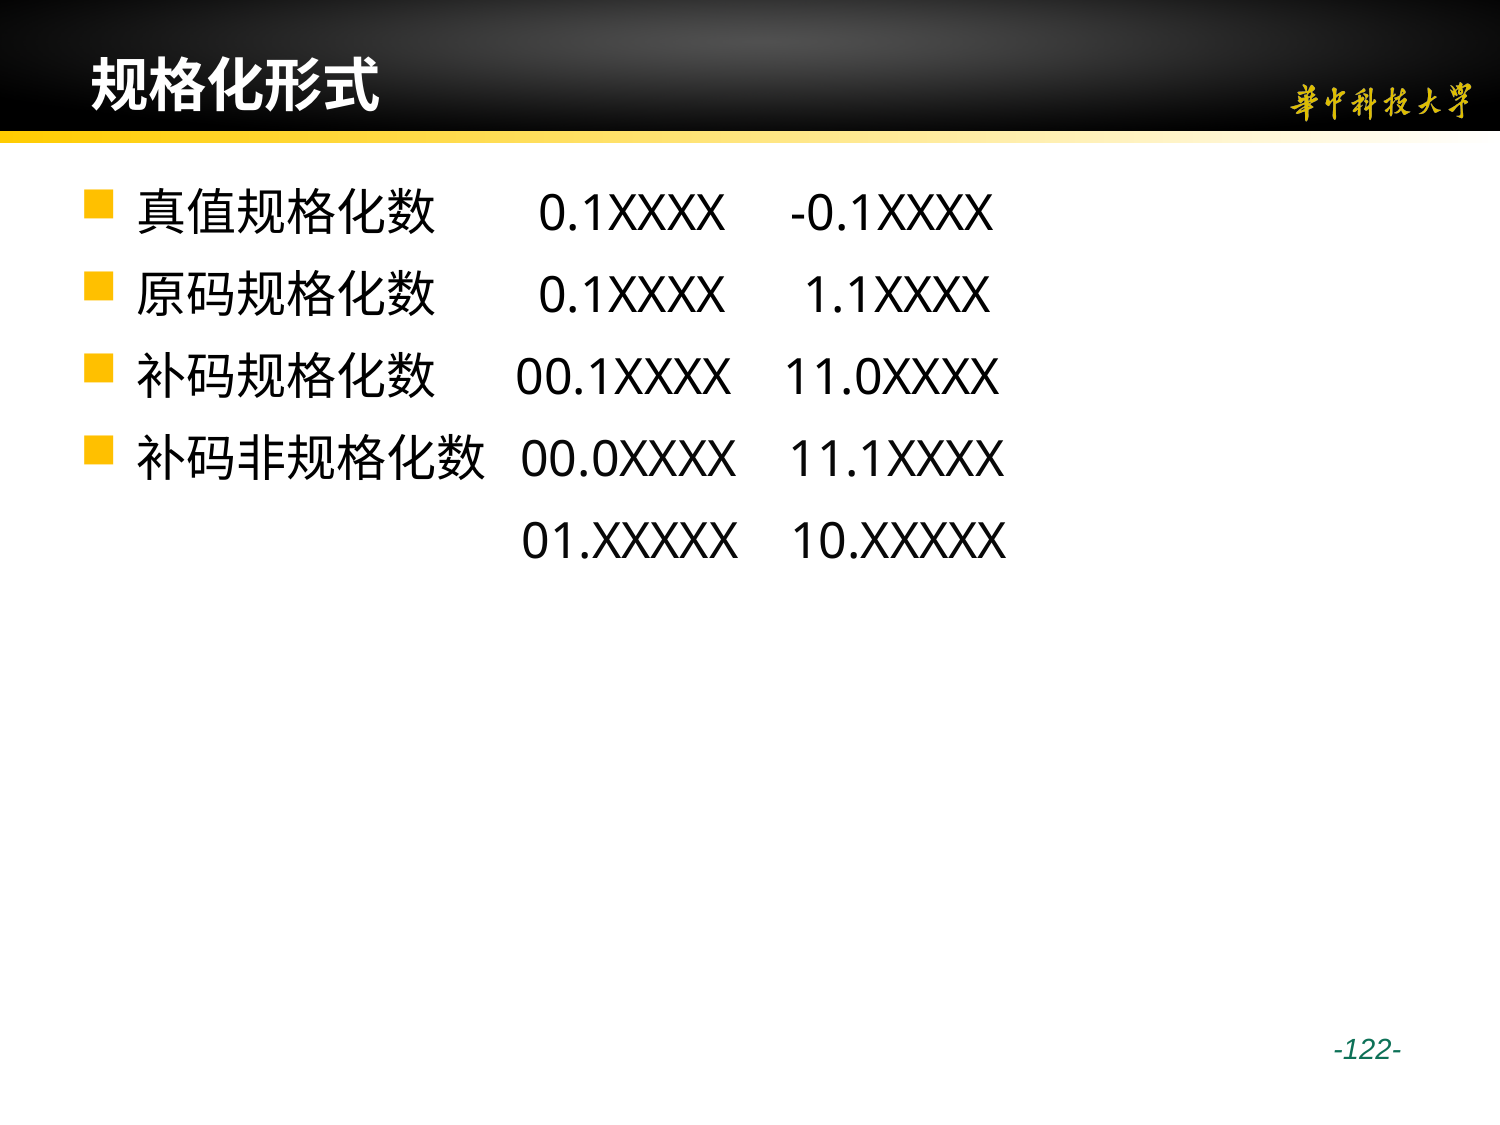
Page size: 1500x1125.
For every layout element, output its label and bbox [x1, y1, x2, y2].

picture [0, 0, 1500, 131]
text_box [650, 131, 655, 143]
slide_number [1257, 1023, 1425, 1102]
title [74, 34, 1426, 131]
text_box [738, 131, 744, 143]
list [64, 160, 1414, 988]
text_box [562, 131, 567, 143]
